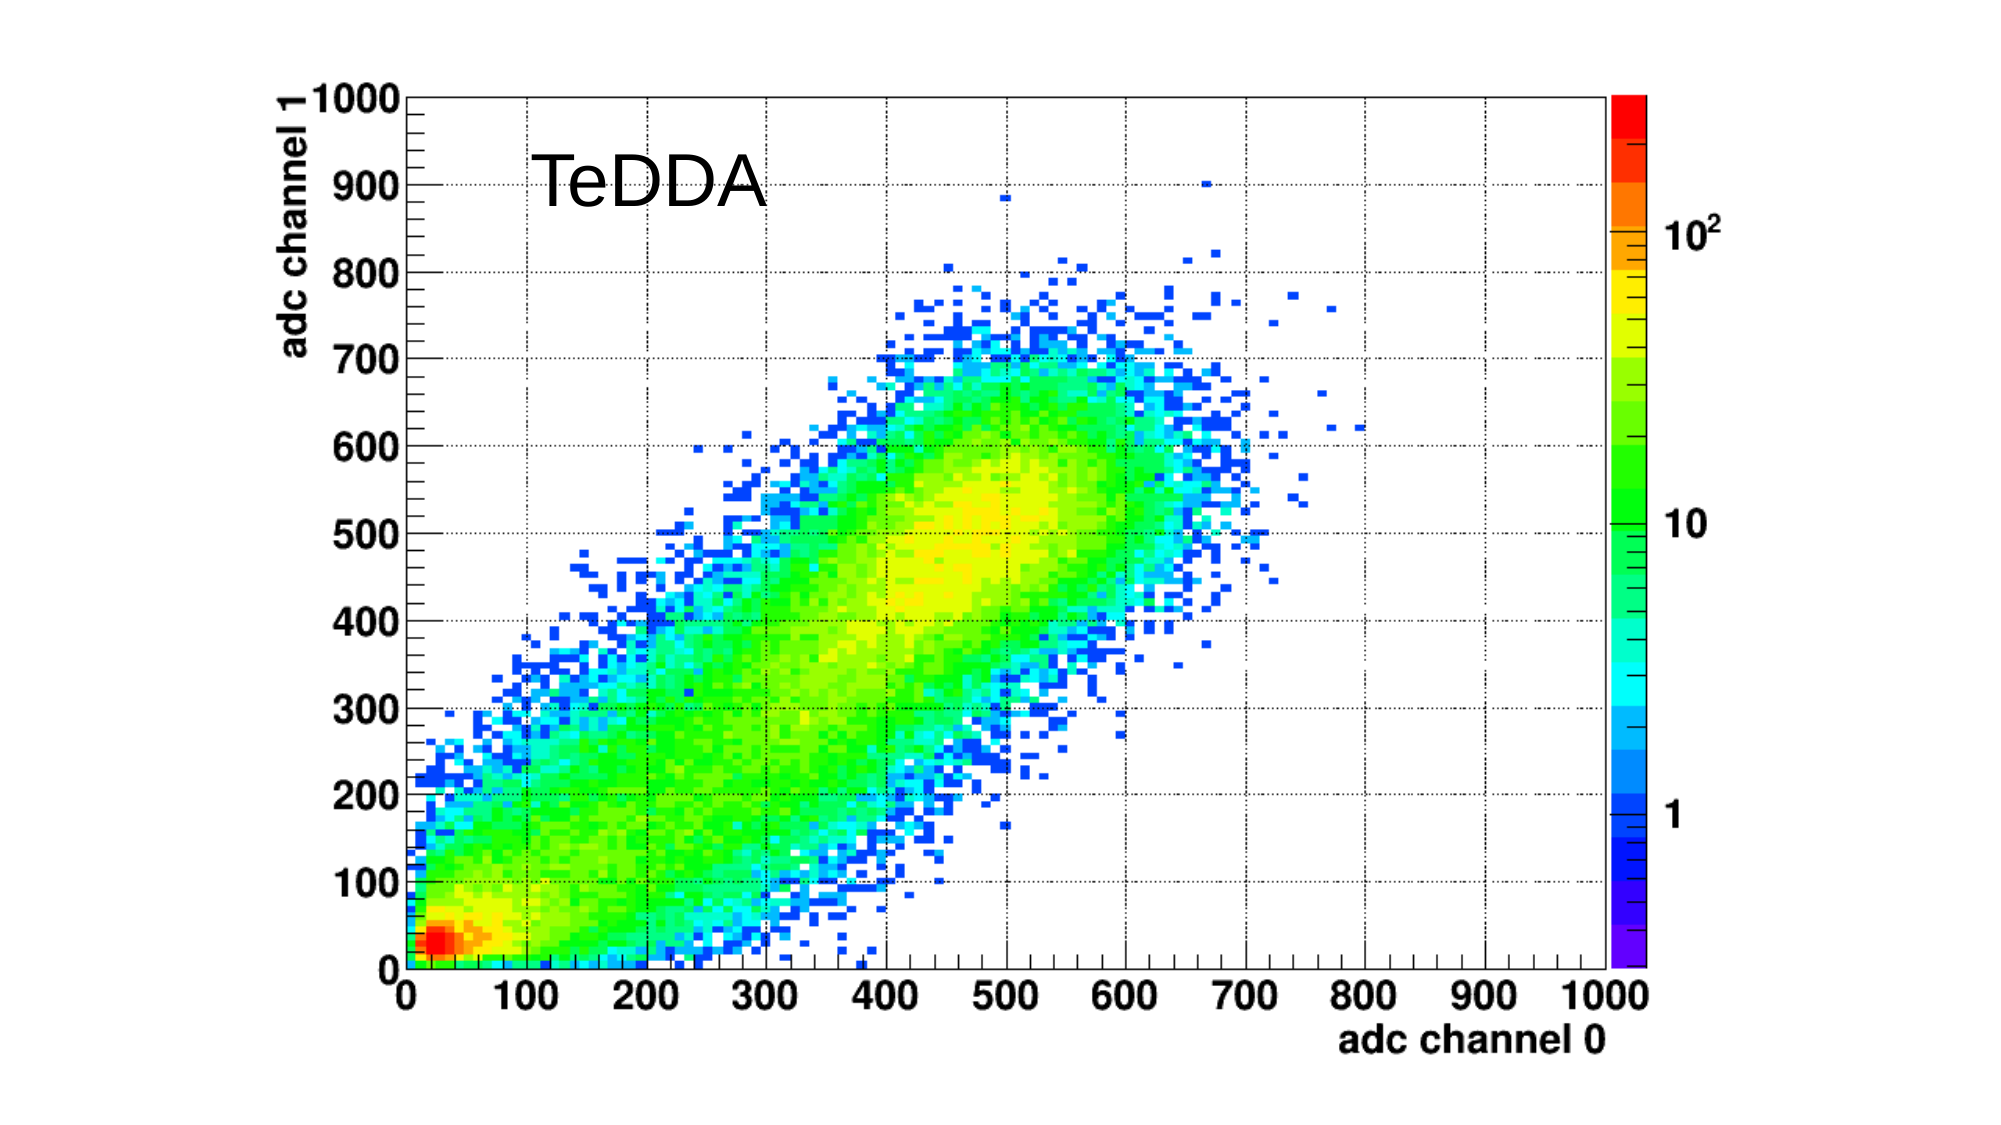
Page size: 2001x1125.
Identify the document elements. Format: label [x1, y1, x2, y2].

picture [267, 63, 1733, 1061]
